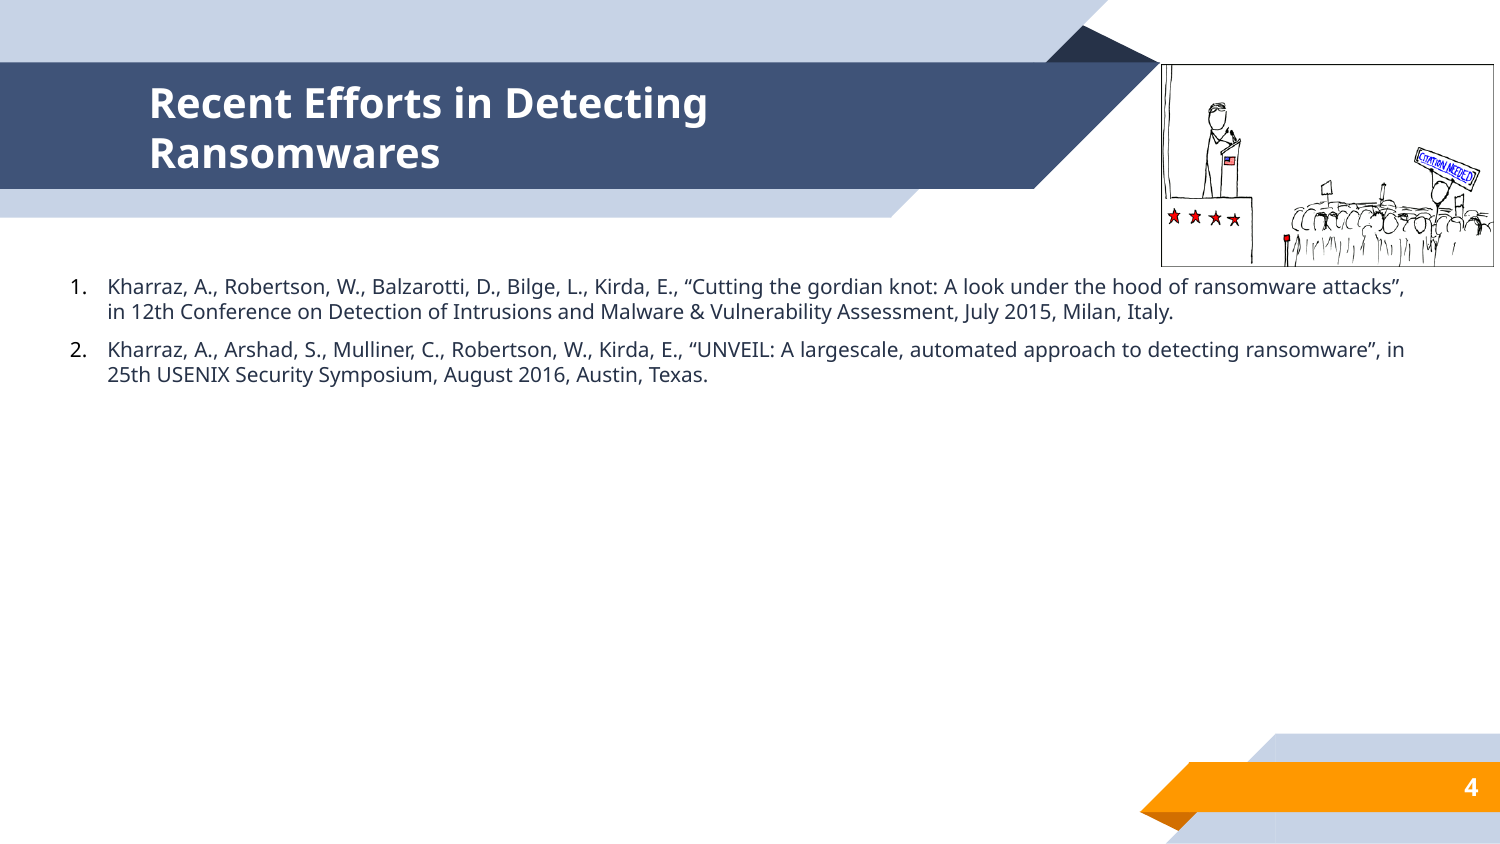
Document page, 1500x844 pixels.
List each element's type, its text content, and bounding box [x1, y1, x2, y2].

slide_number 4 [1249, 760, 1494, 813]
text_box Kharraz, A., Robertson, W., Balzarotti, D., Bilge, L., Kirda, E., “Cutting the gordian knot: A look under the hood of ransomware attacks”, in 12th Conference on Detection of Intrusions and Malware & Vulnerability Assessment, July 2015, Milan, Italy. Kharraz, A., Arshad, S., Mulliner, C., Robertson, W., Kirda, E., “UNVEIL: A largescale, automated approach to detecting ransomware”, in 25th USENIX Security Symposium, August 2016, Austin, Texas. [55, 266, 1420, 394]
title Recent Efforts in Detecting Ransomwares [133, 64, 997, 190]
picture [1161, 64, 1494, 267]
